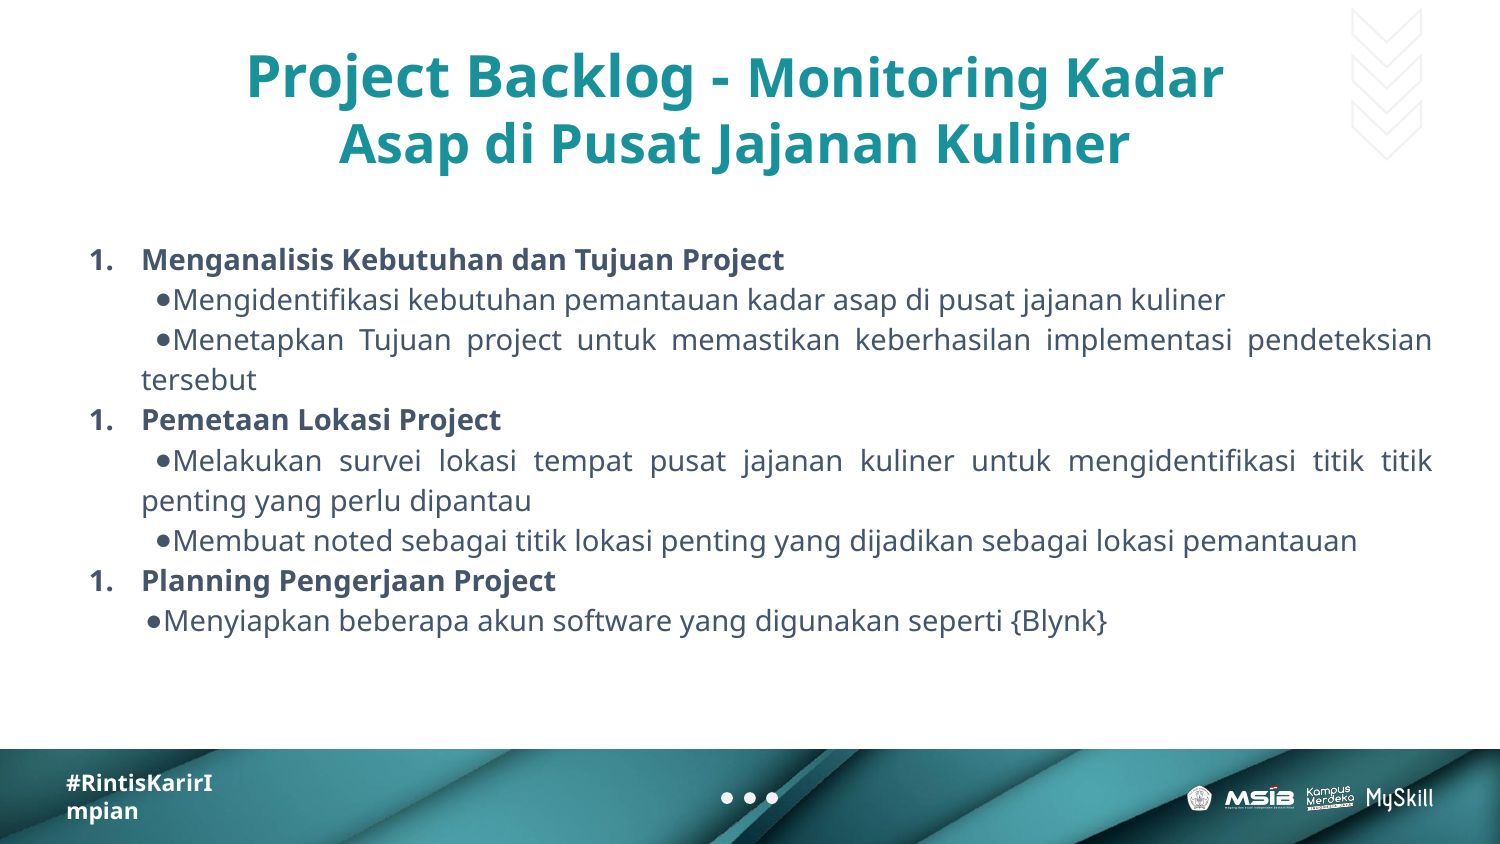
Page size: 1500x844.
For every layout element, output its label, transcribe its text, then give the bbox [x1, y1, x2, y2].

subtitle Menganalisis Kebutuhan dan Tujuan Project Mengidentifikasi kebutuhan pemantauan kadar asap di pusat jajanan kuliner Menetapkan Tujuan project untuk memastikan keberhasilan implementasi pendeteksian tersebut Pemetaan Lokasi Project Melakukan survei lokasi tempat pusat jajanan kuliner untuk mengidentifikasi titik titik penting yang perlu dipantau Membuat noted sebagai titik lokasi penting yang dijadikan sebagai lokasi pemantauan Planning Pengerjaan Project Menyiapkan beberapa akun software yang digunakan seperti {Blynk} [51, 228, 1449, 750]
picture [0, 749, 1500, 844]
title Project Backlog - Monitoring Kadar Asap di Pusat Jajanan Kuliner [176, 59, 1296, 154]
